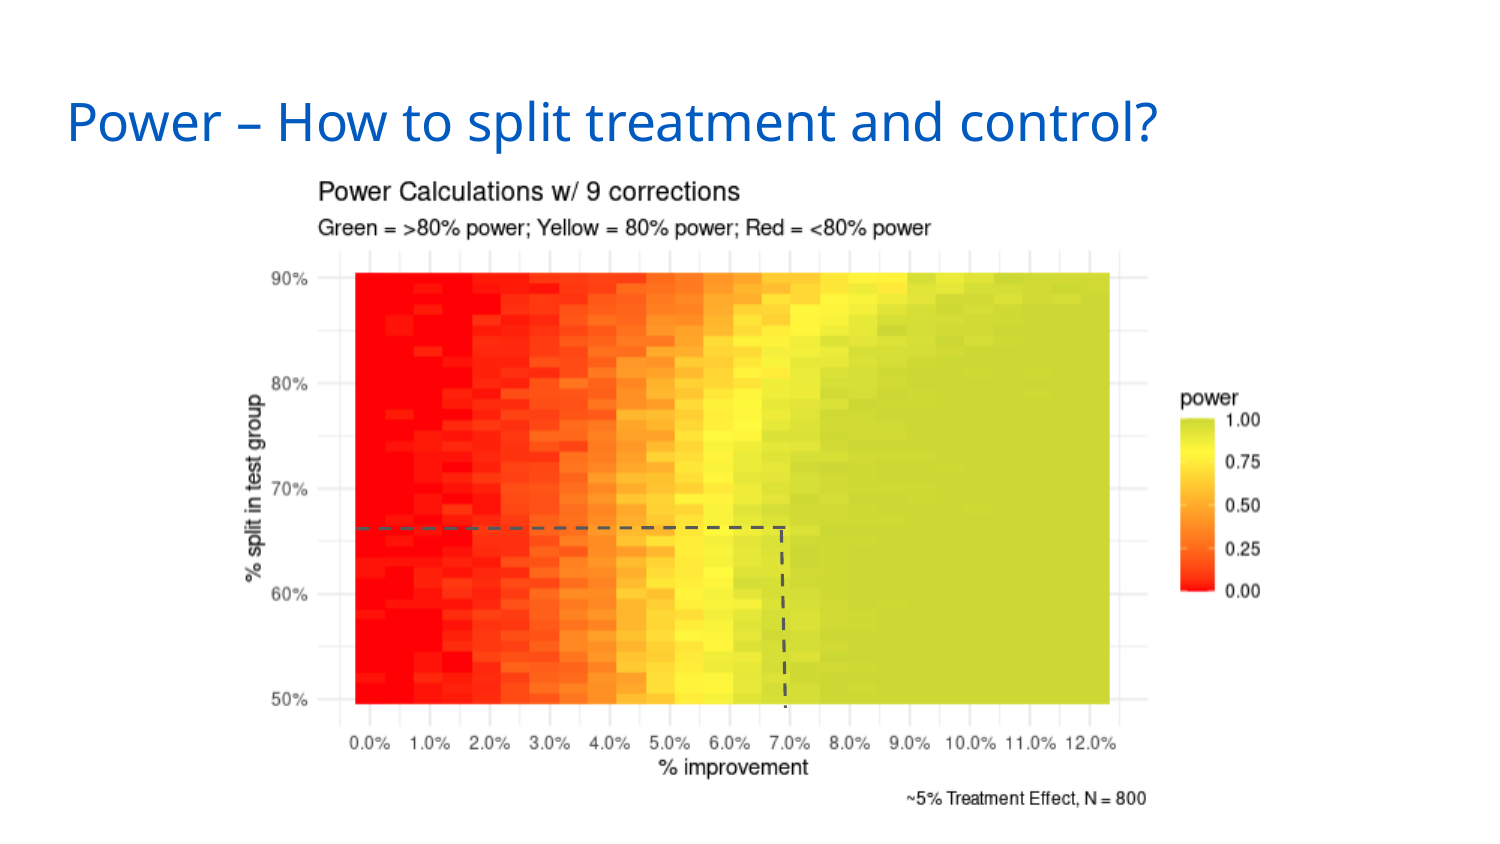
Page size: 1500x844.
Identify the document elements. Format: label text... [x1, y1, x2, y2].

picture [224, 165, 1276, 821]
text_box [781, 529, 786, 708]
title Power – How to split treatment and control? [51, 72, 1449, 167]
